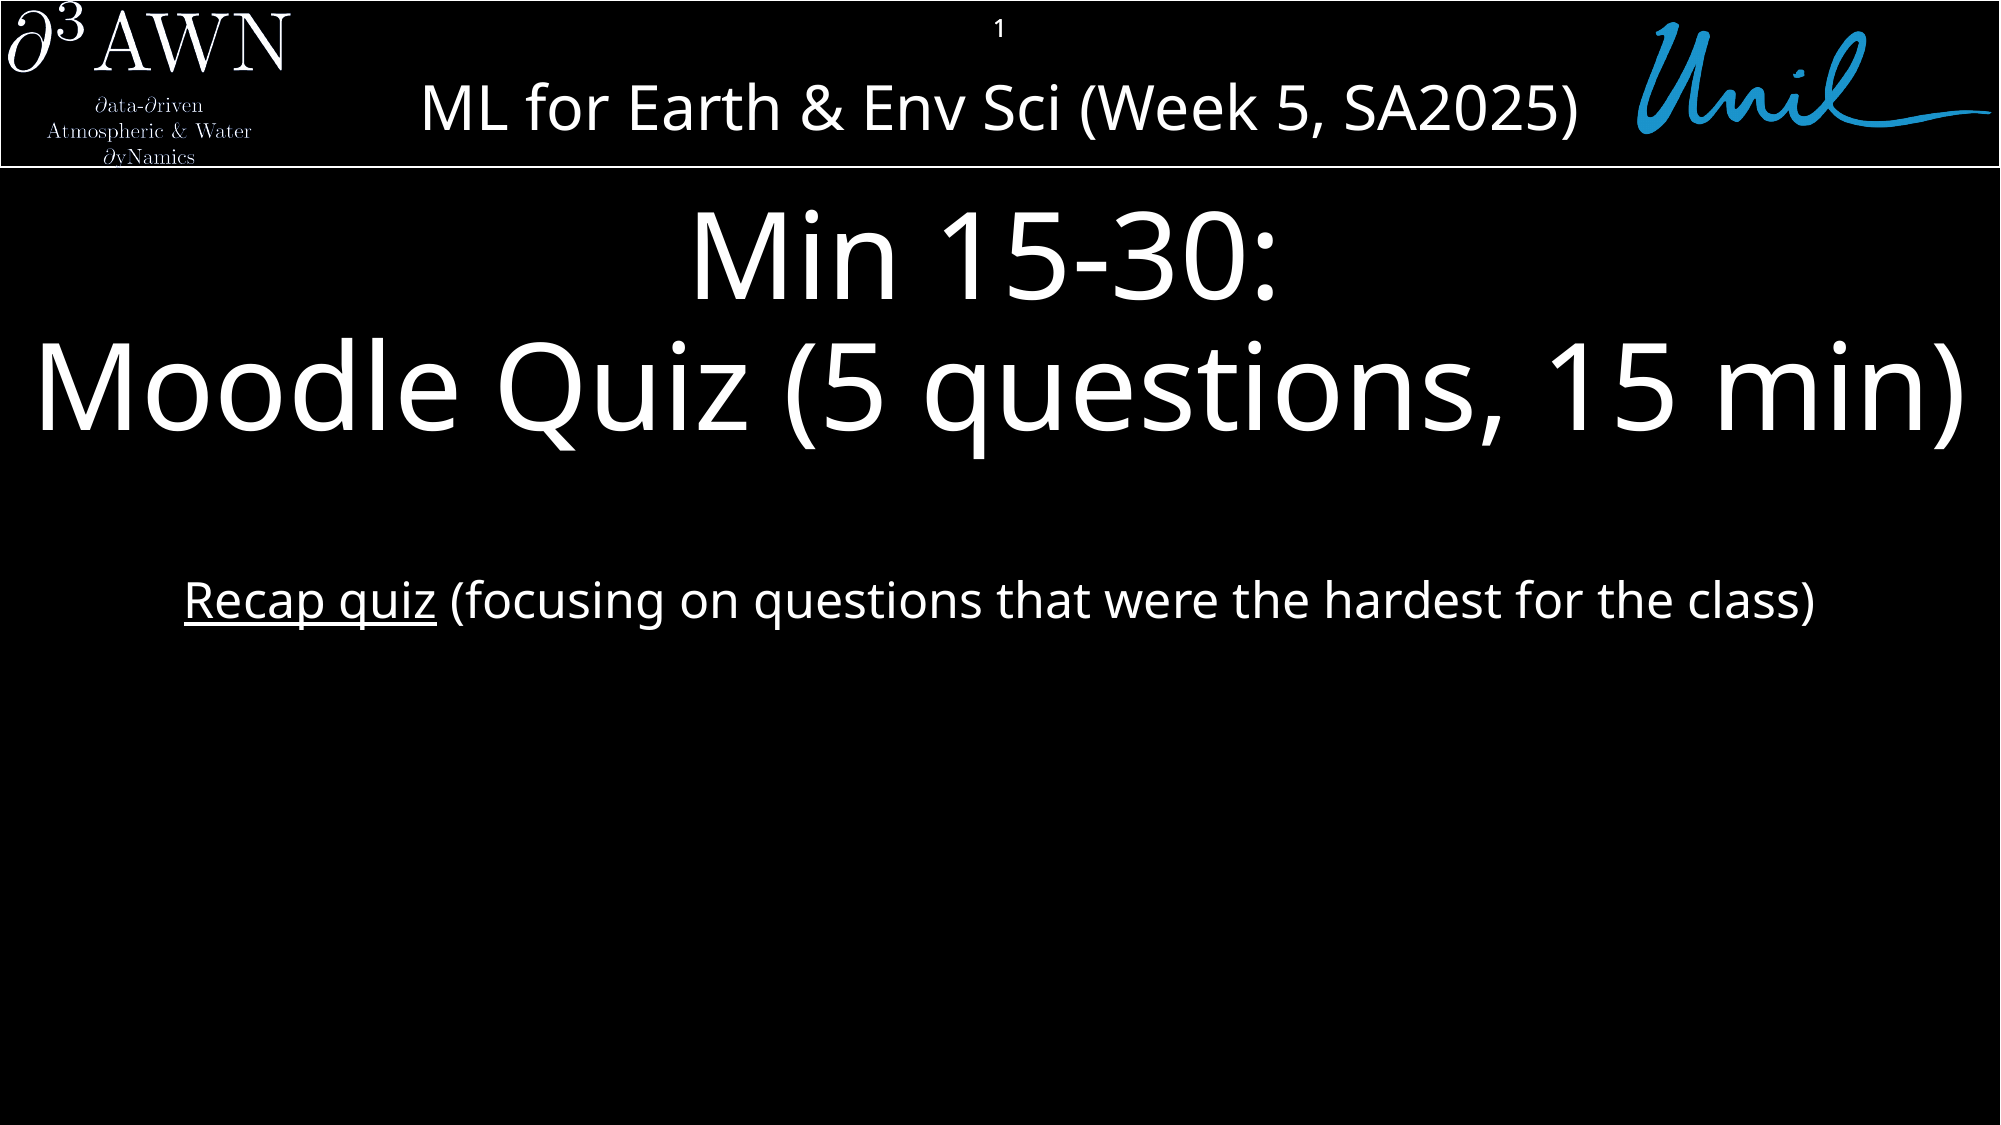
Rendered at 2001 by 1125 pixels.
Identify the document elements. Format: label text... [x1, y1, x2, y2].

slide_number 1 [774, 0, 1225, 60]
picture [1609, 22, 2000, 145]
picture [0, 0, 298, 168]
title Min 15-30: Moodle Quiz (5 questions, 15 min) [0, 184, 2000, 464]
text_box Recap quiz (focusing on questions that were the hardest for the class) [0, 567, 2000, 1027]
